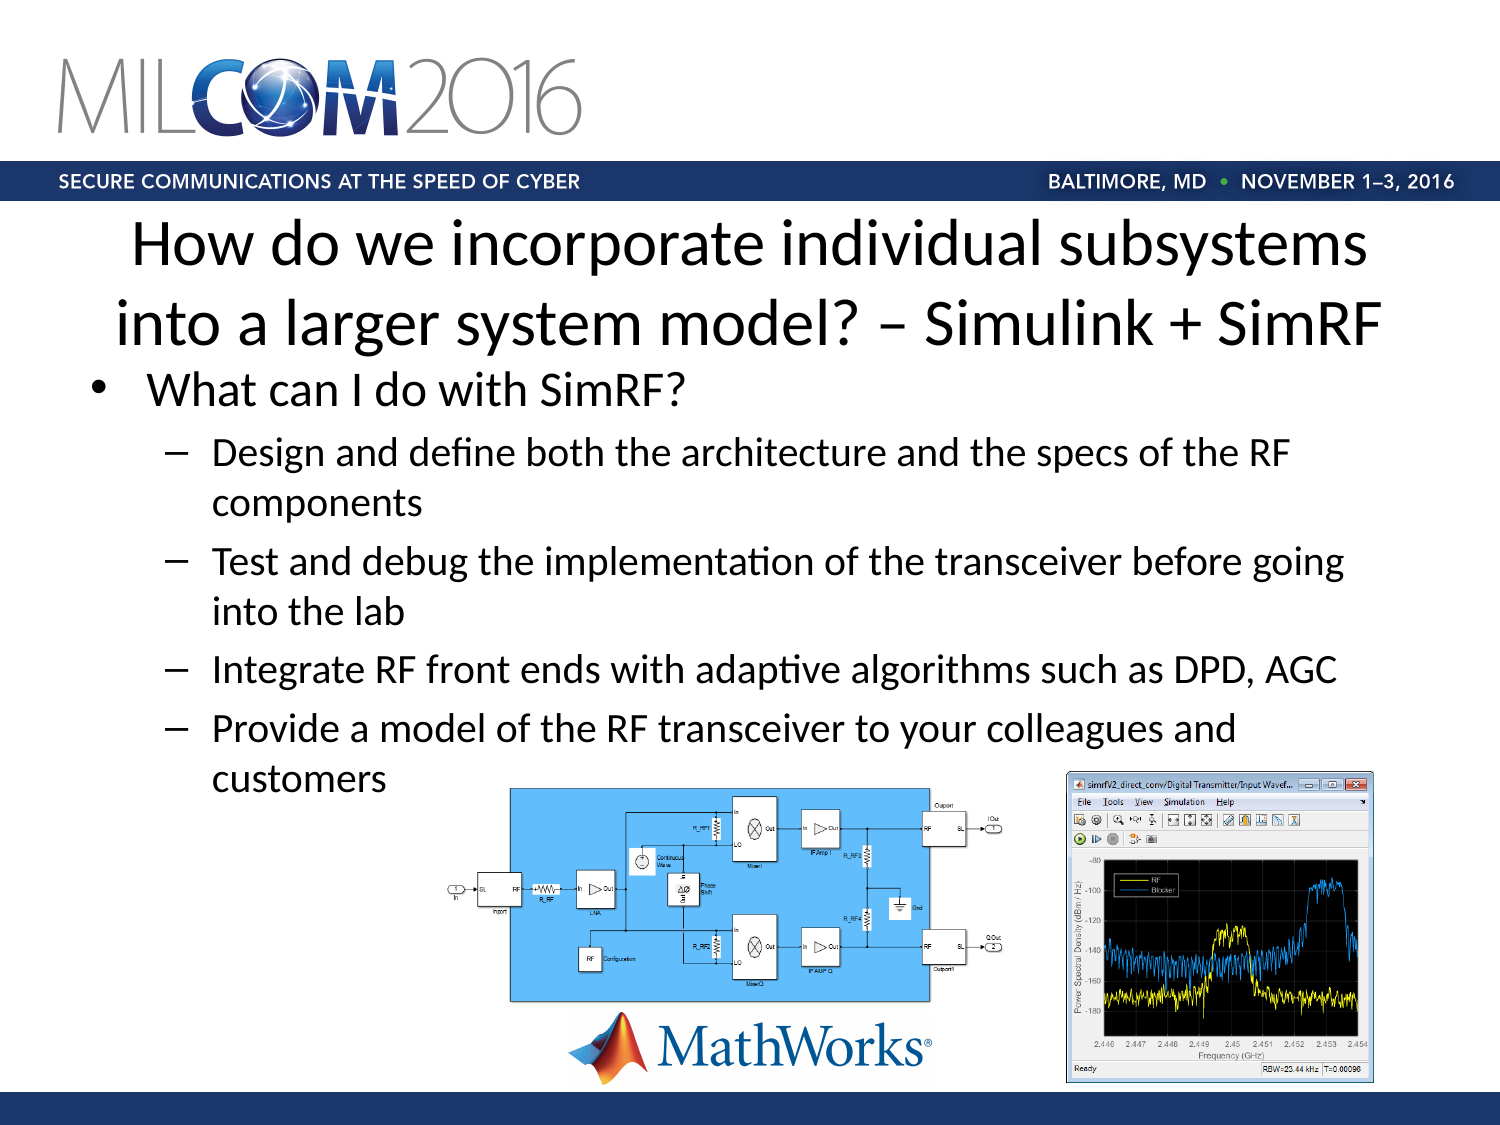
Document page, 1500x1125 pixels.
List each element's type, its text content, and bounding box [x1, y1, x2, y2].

picture [0, 1, 1500, 1125]
list What can I do with SimRF? Design and define both the architecture and the specs of the RF components Test and debug the implementation of the transceiver before going into the lab Integrate RF front ends with adaptive algorithms such as DPD, AGC Provide a model of the RF transceiver to your colleagues and customers [75, 349, 1425, 1005]
title How do we incorporate individual subsystems into a larger system model? – Simulink + SimRF [75, 137, 1425, 349]
